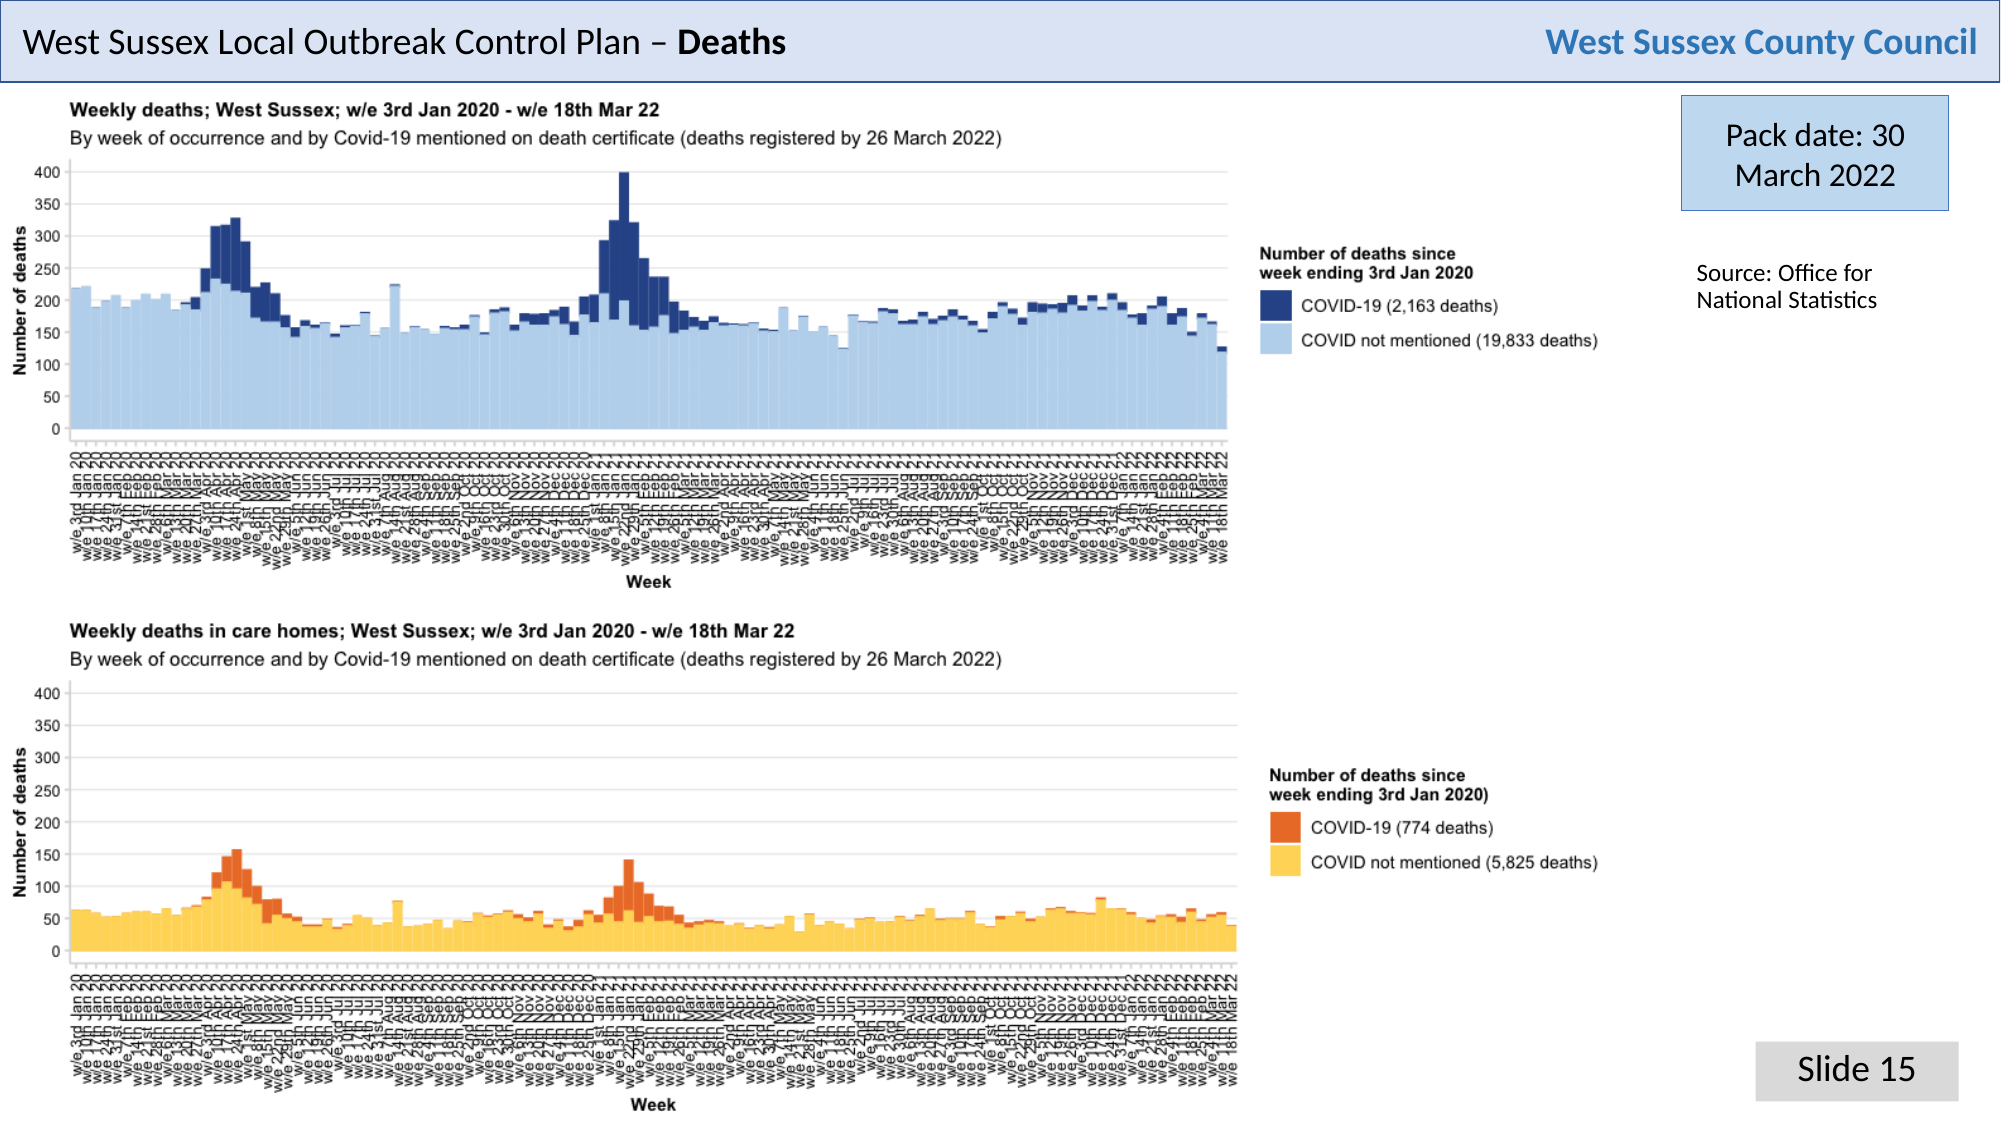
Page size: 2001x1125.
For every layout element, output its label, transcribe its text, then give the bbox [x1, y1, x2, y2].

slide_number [1681, 95, 1949, 211]
list Slide 15 [1755, 1041, 1959, 1102]
picture [3, 91, 1619, 602]
list Source: Office for National Statistics [1681, 252, 1959, 289]
picture [3, 612, 1619, 1125]
